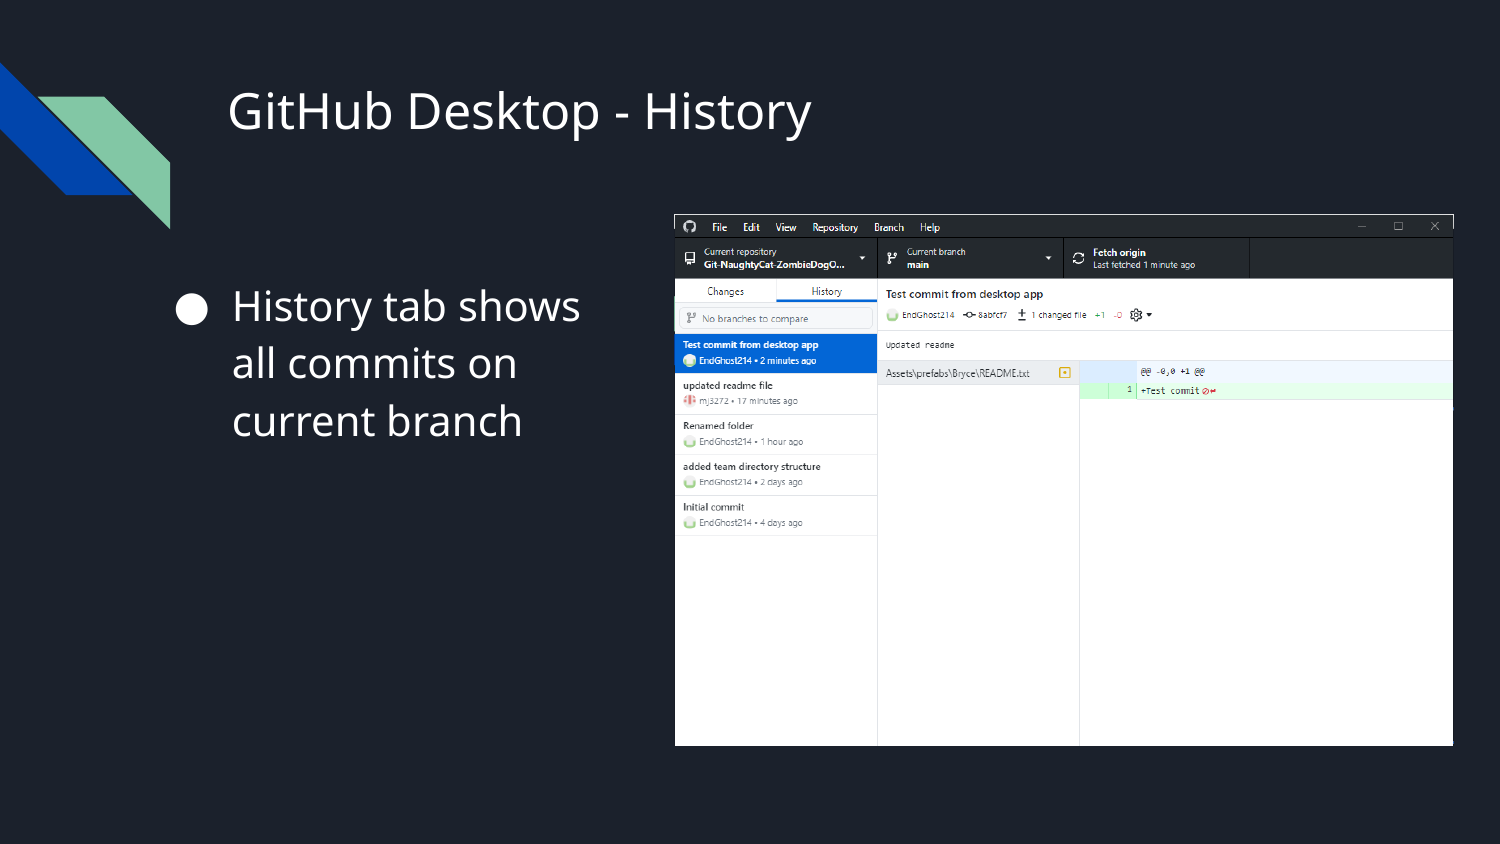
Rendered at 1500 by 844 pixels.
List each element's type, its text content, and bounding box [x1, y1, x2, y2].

title GitHub Desktop - History [212, 64, 1368, 215]
list History tab shows all commits on current branch [141, 257, 650, 735]
picture [673, 214, 1455, 746]
